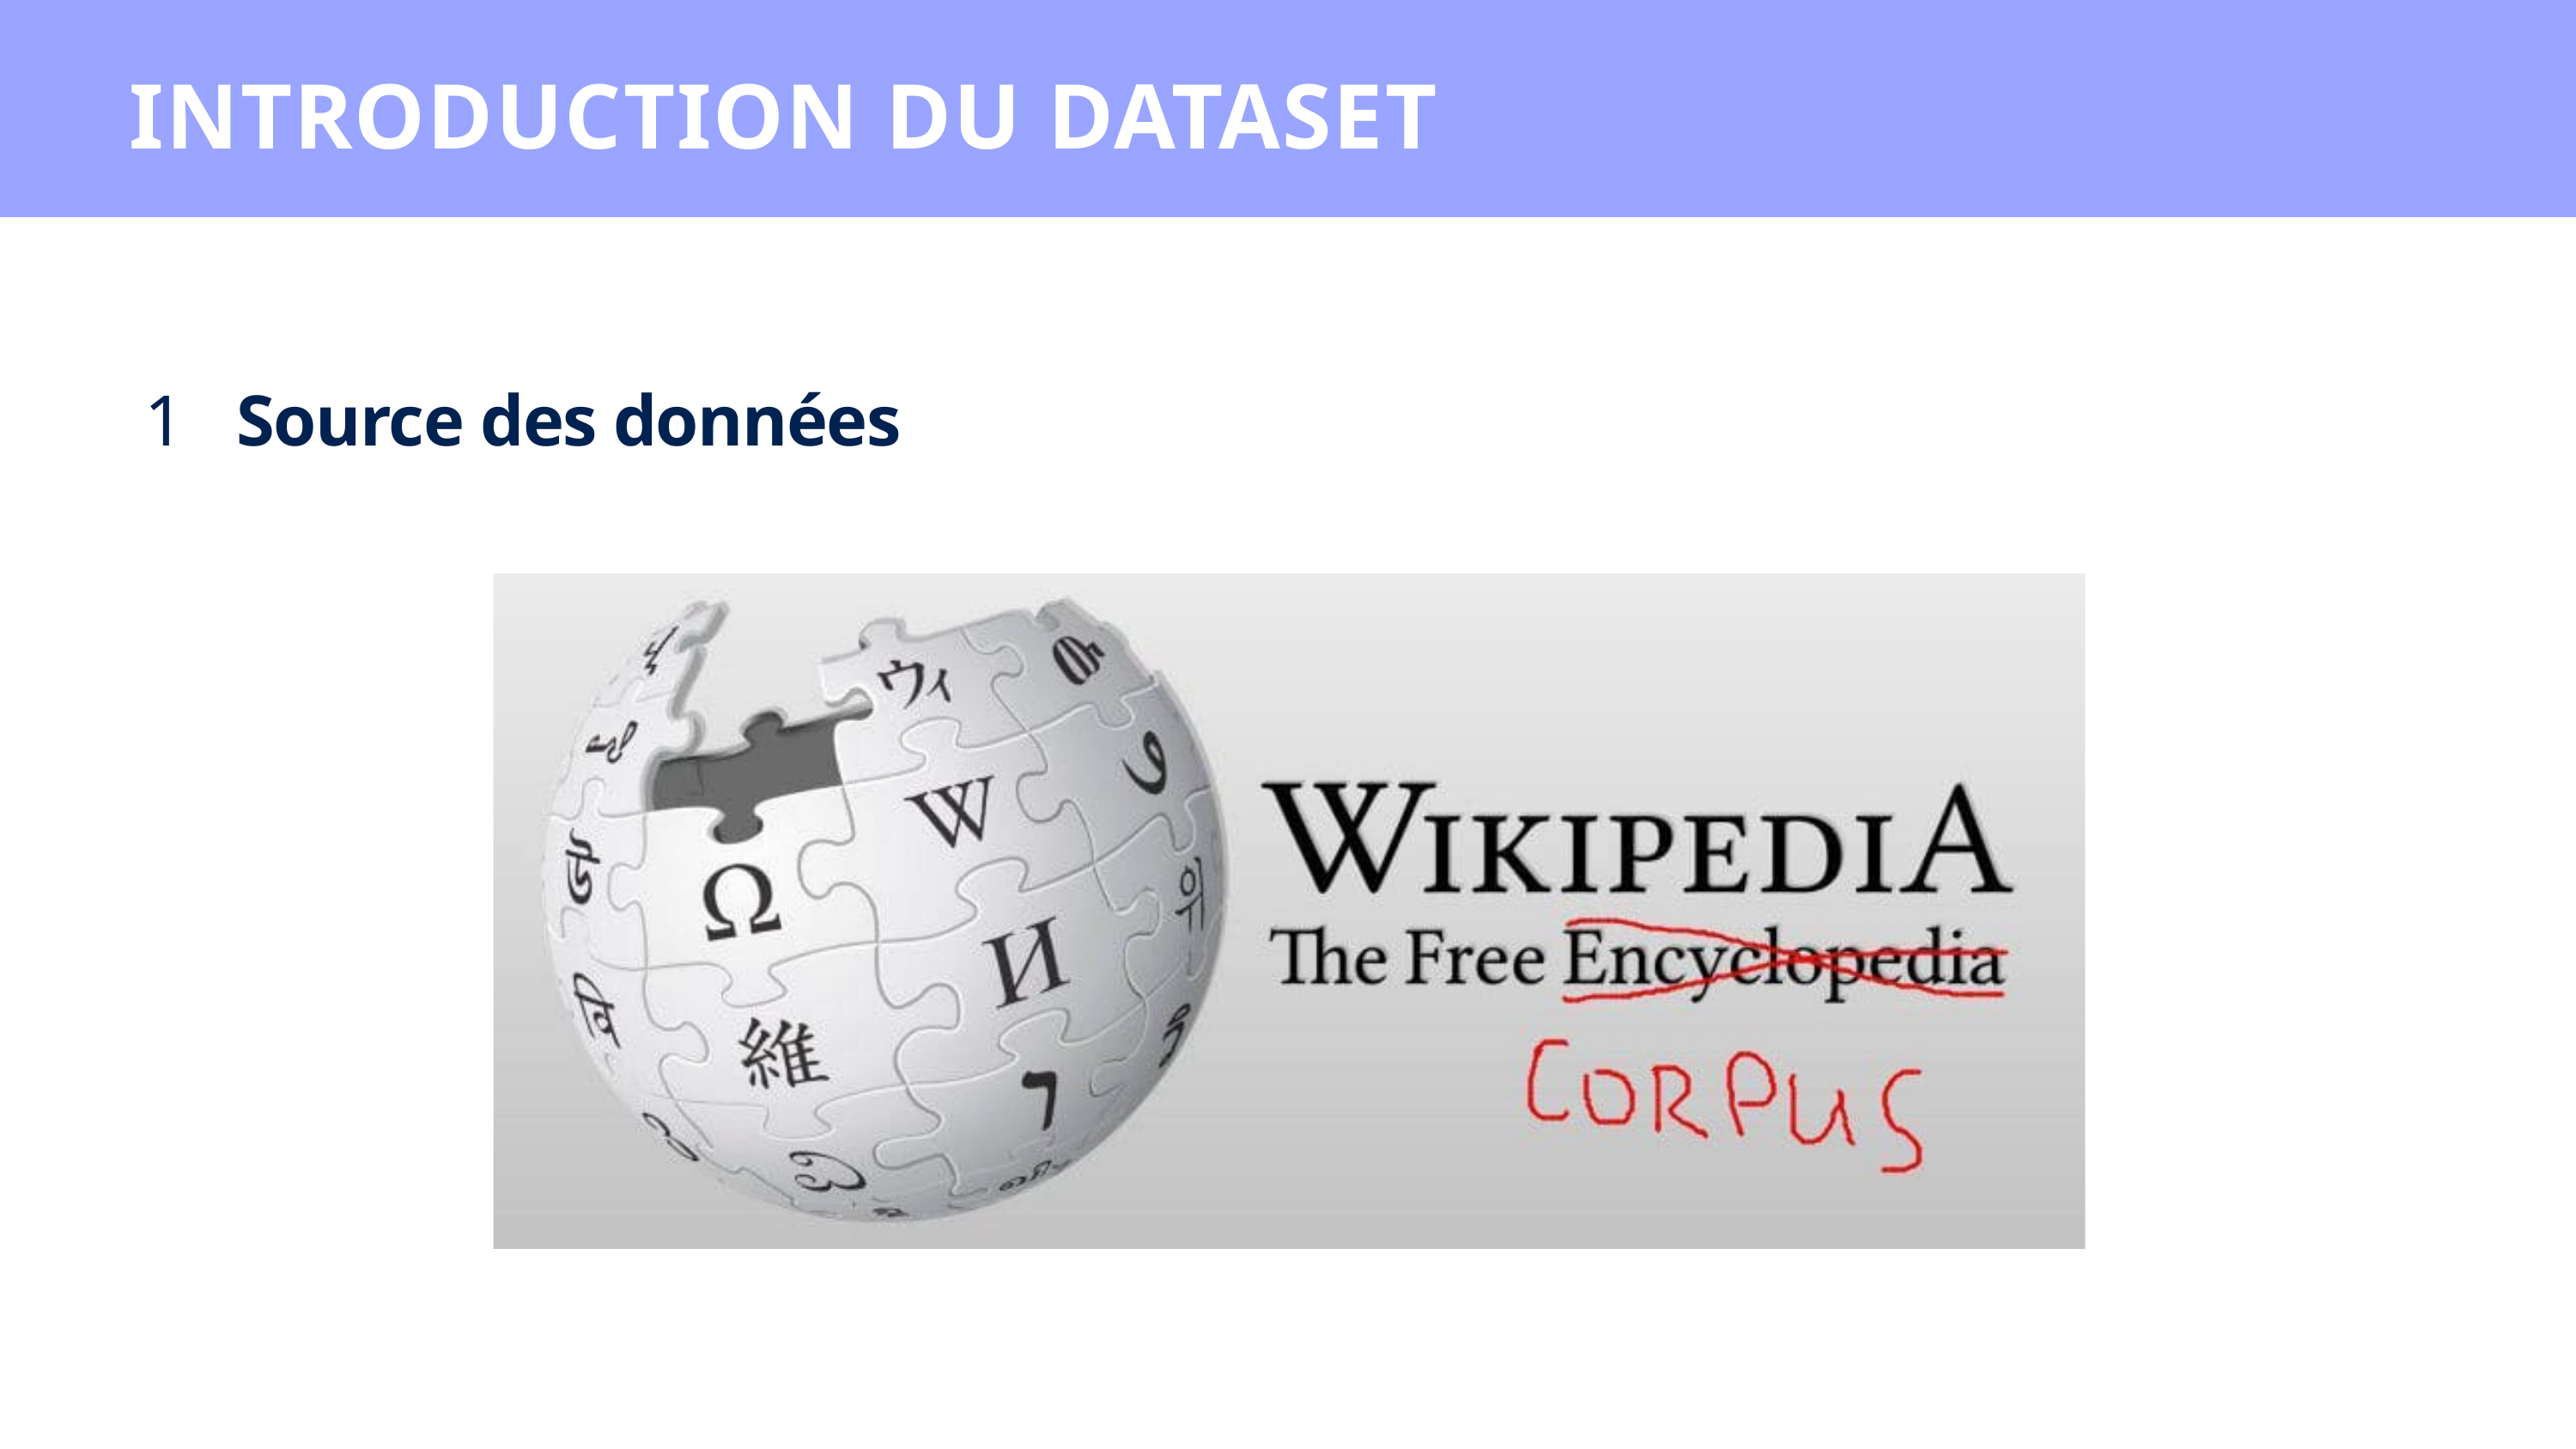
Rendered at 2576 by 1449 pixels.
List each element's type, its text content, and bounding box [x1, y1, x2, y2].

text_box [493, 573, 2086, 1249]
text_box Source des données [236, 378, 1098, 461]
text_box 1 [144, 378, 236, 461]
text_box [0, 0, 2576, 218]
